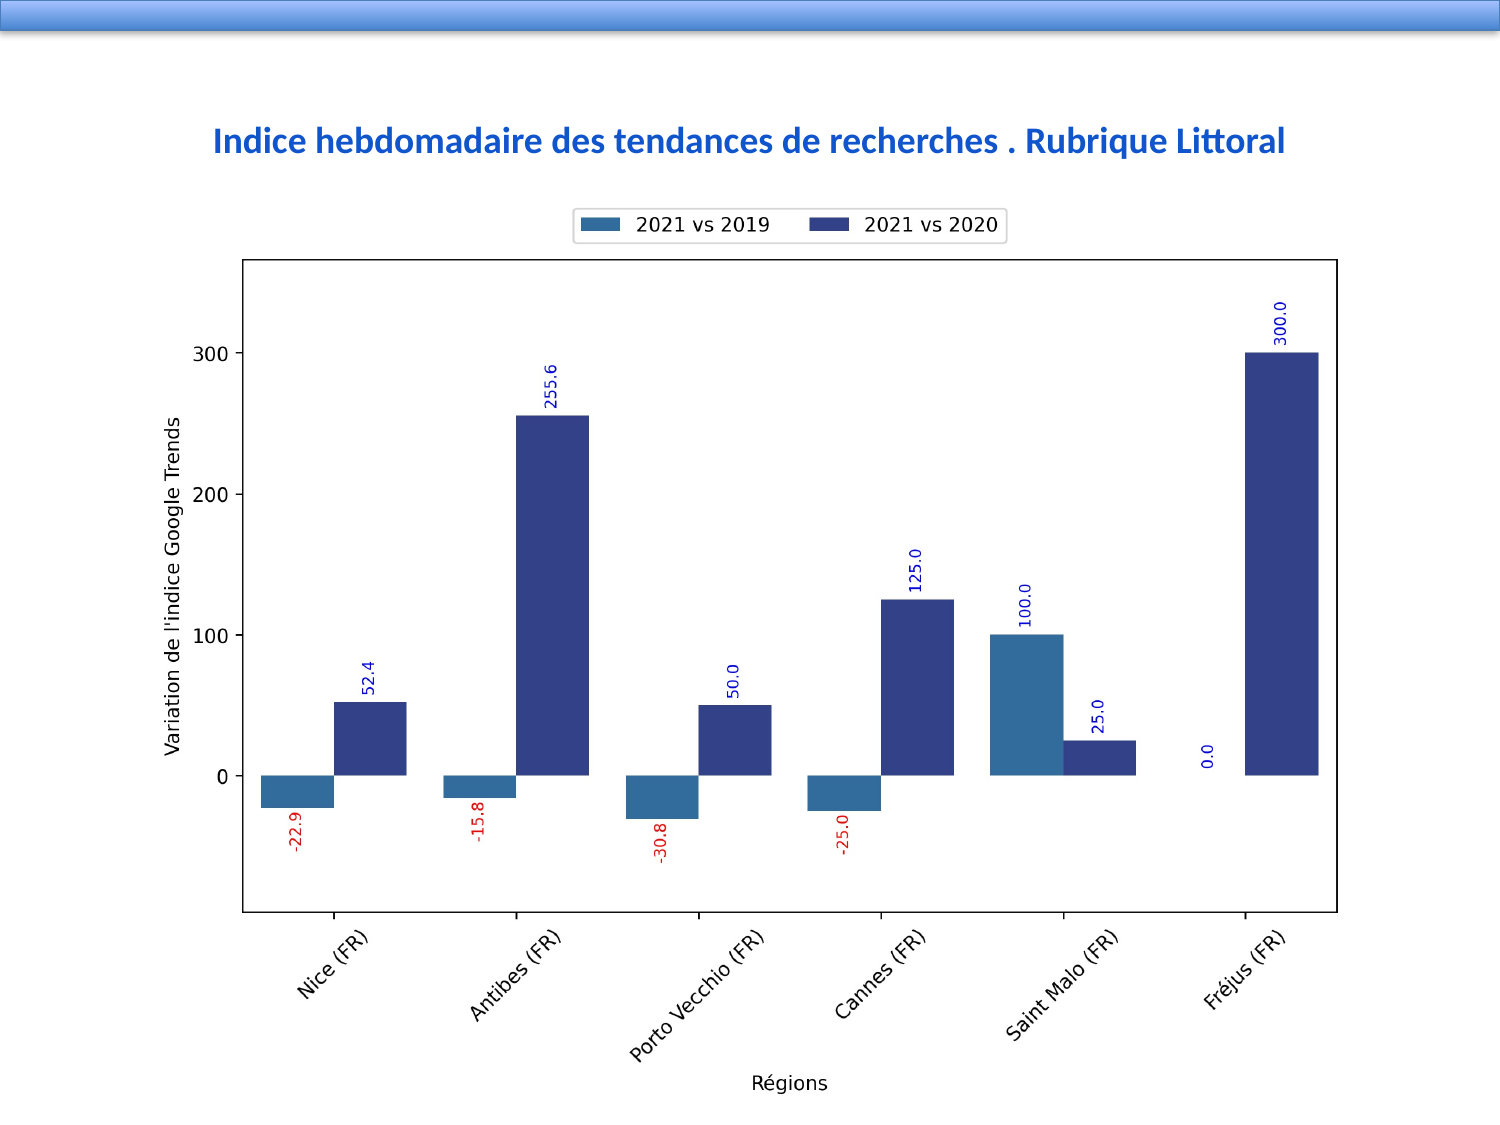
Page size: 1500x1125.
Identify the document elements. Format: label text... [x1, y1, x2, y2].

picture [149, 194, 1351, 1109]
text_box [0, 0, 1500, 31]
title Indice hebdomadaire des tendances de recherches . Rubrique Littoral [75, 45, 1425, 233]
